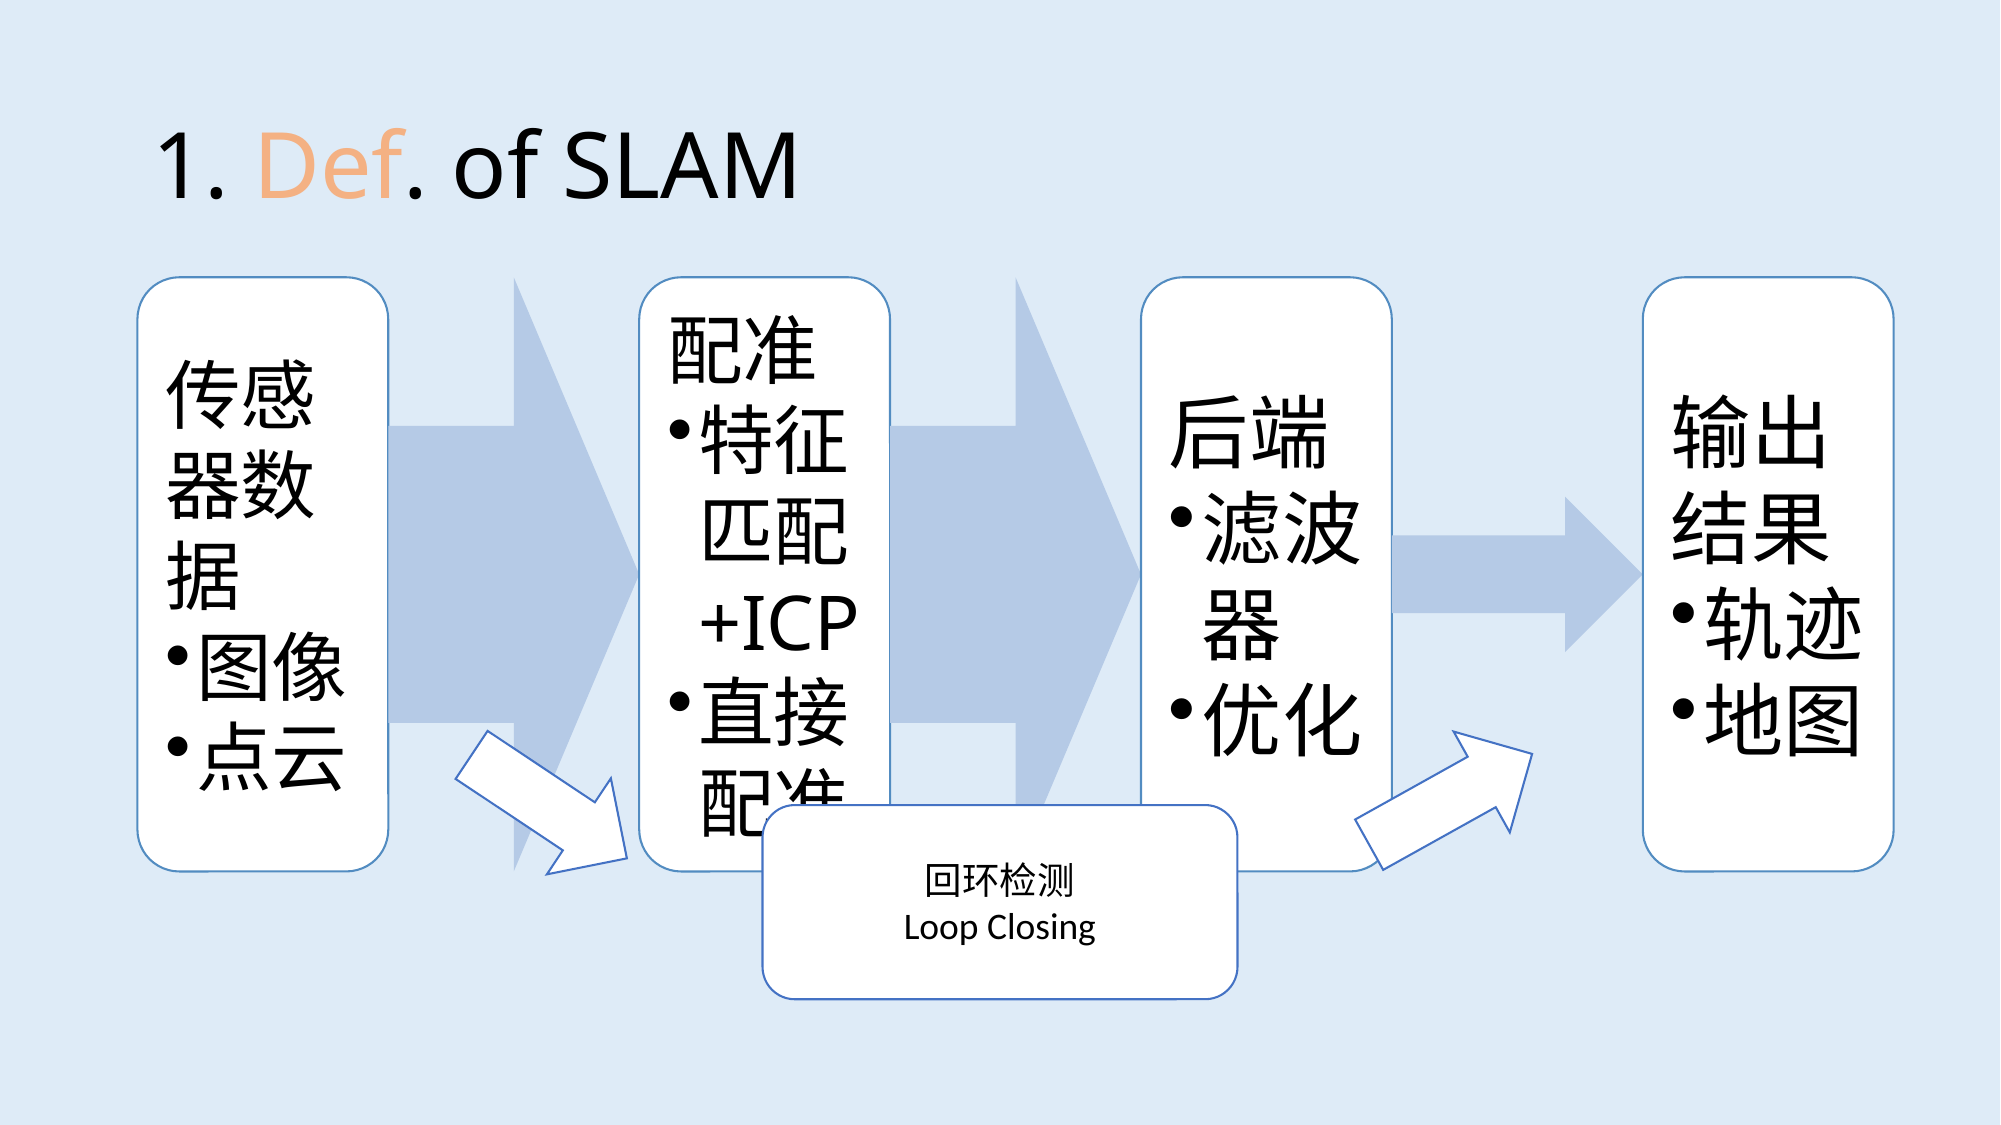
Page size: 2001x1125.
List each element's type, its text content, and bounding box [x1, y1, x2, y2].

text_box [544, 872, 564, 876]
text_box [137, 277, 1894, 872]
title 1. Def. of SLAM [137, 59, 1863, 277]
text_box 回环检测 Loop Closing [761, 872, 1239, 1001]
